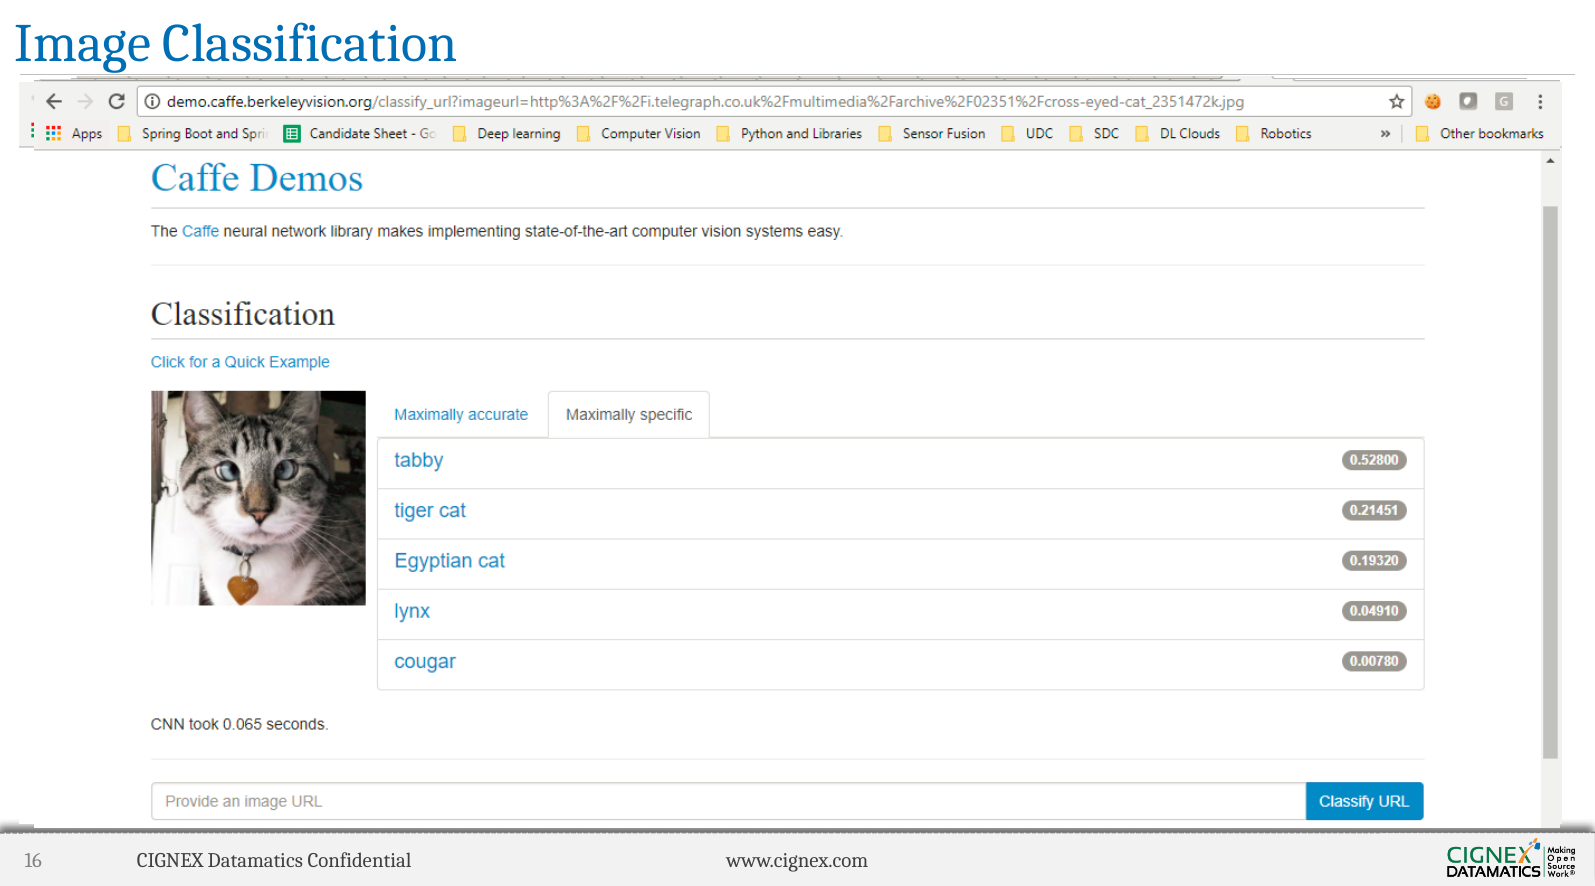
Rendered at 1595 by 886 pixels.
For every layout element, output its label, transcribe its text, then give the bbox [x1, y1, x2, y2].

picture [1447, 838, 1575, 877]
text_box Image Classification [0, 0, 1595, 76]
picture [19, 76, 1562, 828]
text_box [8, 839, 103, 879]
